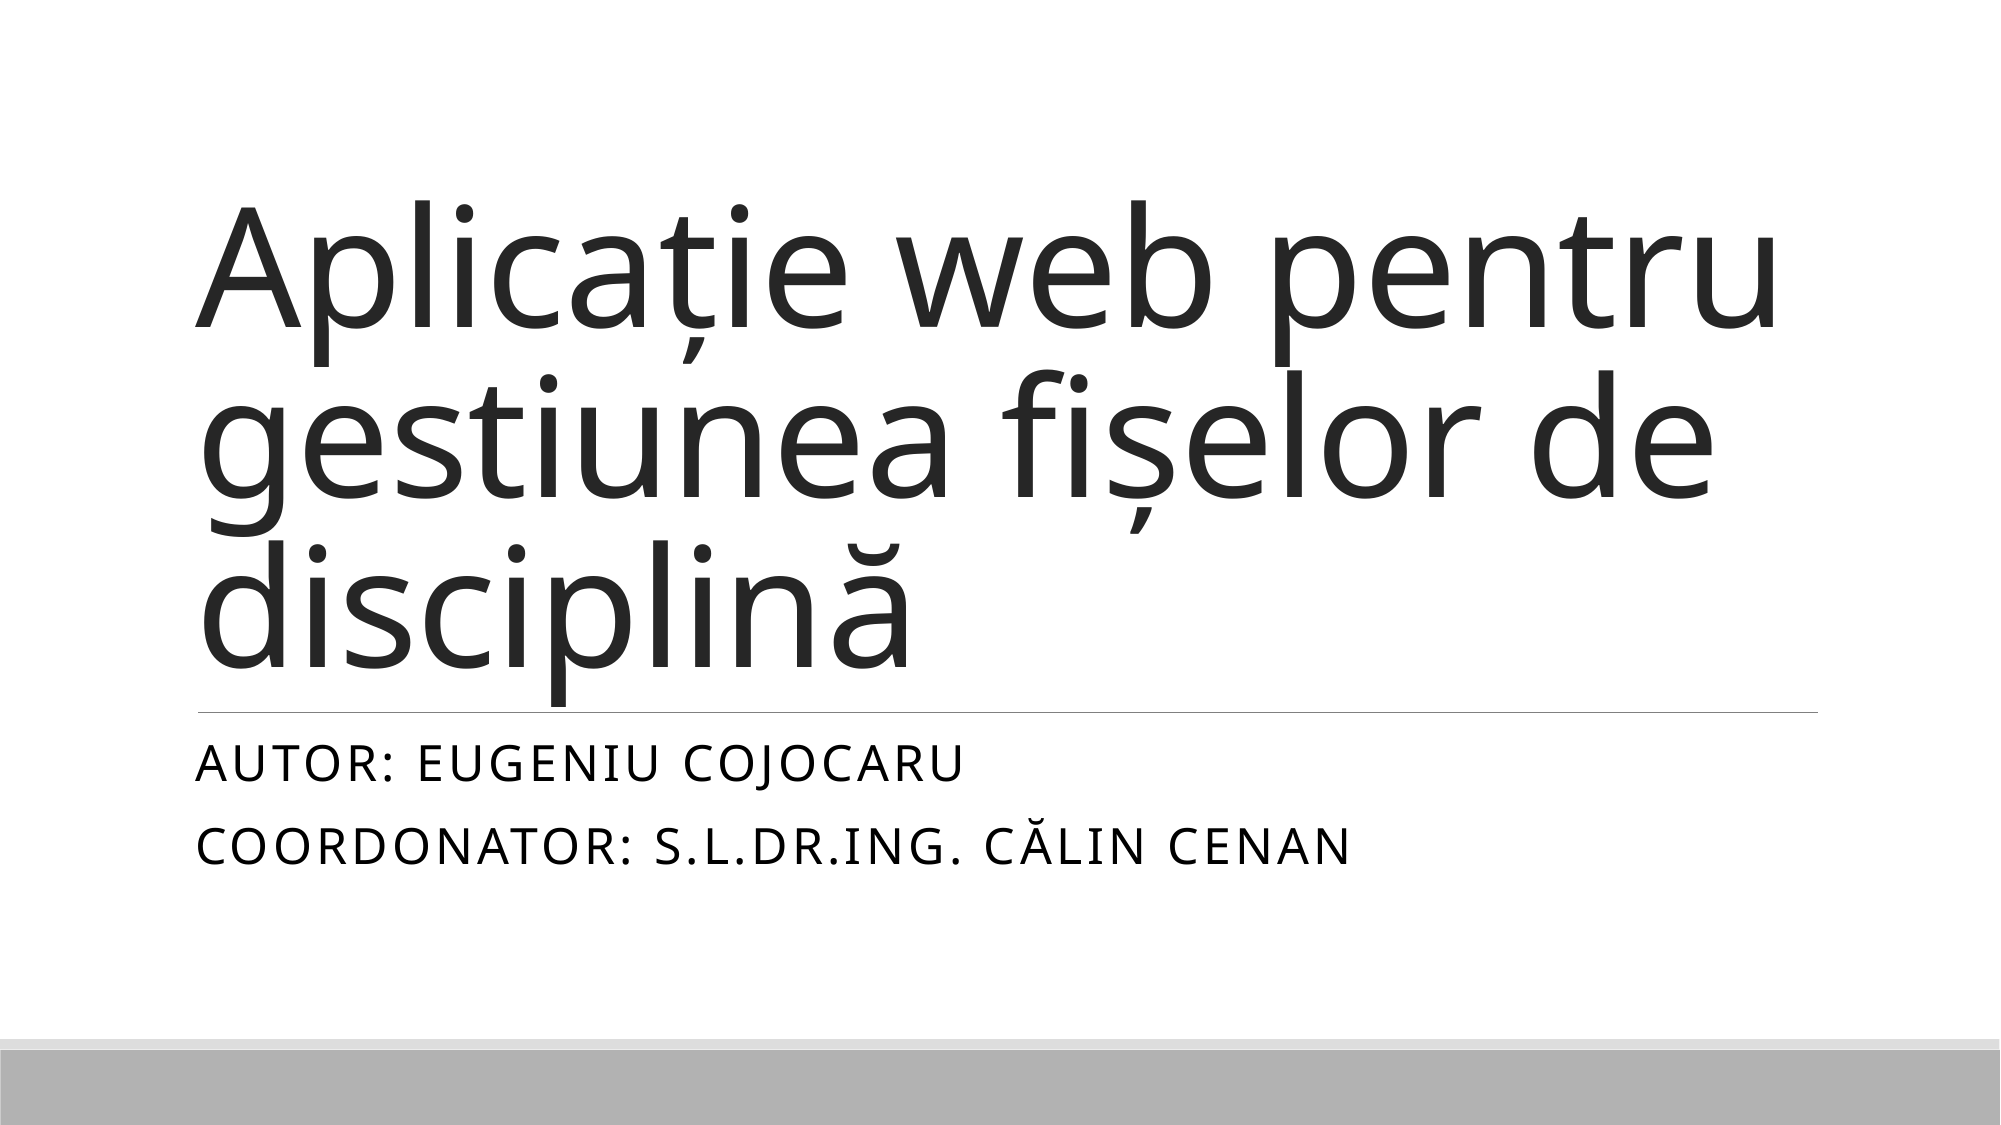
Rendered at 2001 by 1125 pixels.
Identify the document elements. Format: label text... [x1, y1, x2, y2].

title Aplicație web pentru gestiunea fișelor de disciplină [180, 124, 1830, 710]
subtitle autor: eugeniu Cojocaru Coordonator: S.l.dr.ing. Călin cenan [180, 730, 1831, 919]
